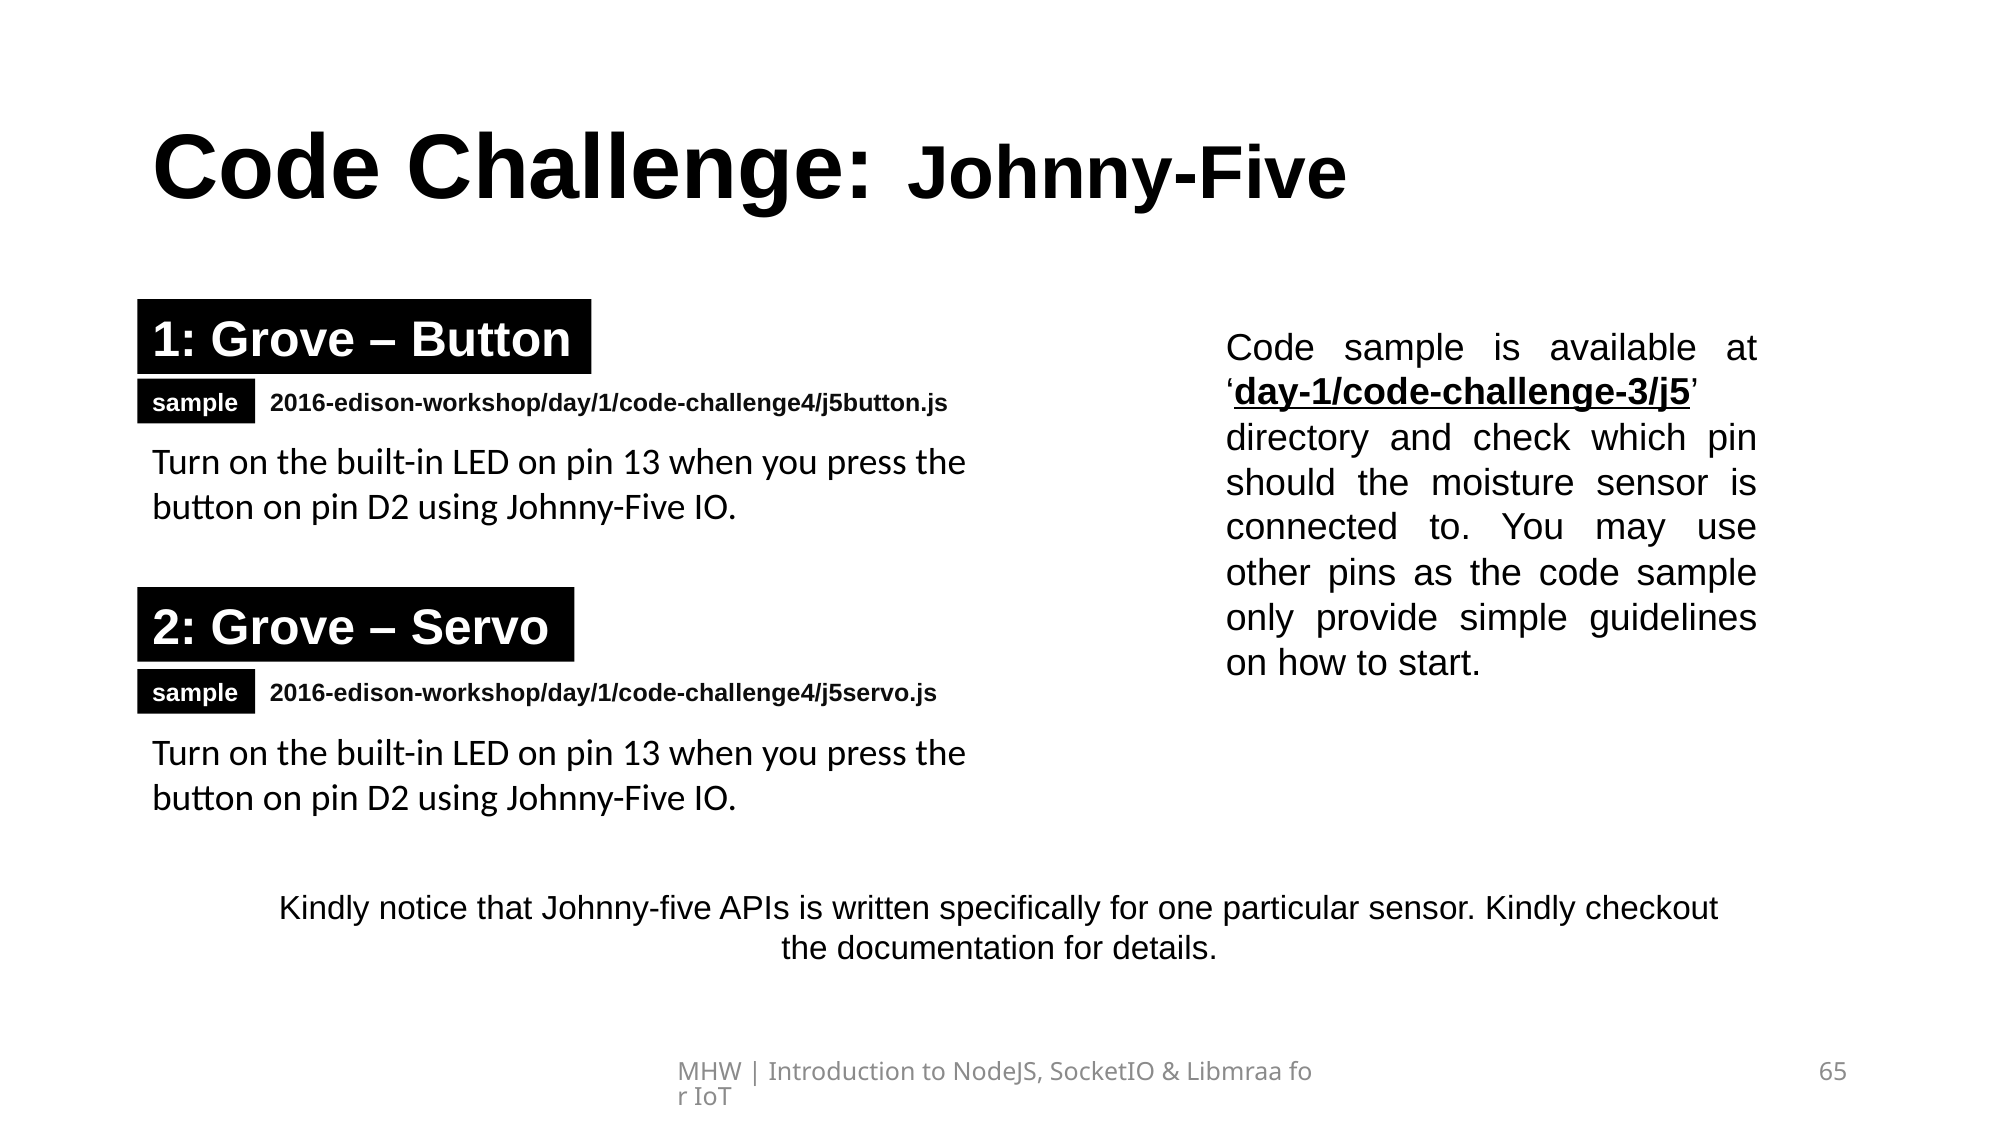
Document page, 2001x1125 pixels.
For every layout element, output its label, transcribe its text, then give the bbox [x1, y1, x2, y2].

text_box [137, 378, 970, 425]
text_box Johnny-Five [892, 116, 1374, 222]
text_box 1: Grove – Button [137, 299, 592, 374]
text_box Code sample is available at ‘day-1/code-challenge-3/j5’ directory and check which pin should the moisture sensor is connected to. You may use other pins as the code sample only provide simple guidelines on how to start. [1211, 315, 1773, 735]
text_box Turn on the built-in LED on pin 13 when you press the button on pin D2 using Johnny-Five IO. [137, 720, 999, 826]
text_box 2: Grove – Servo [137, 587, 575, 662]
footer MHW | Introduction to NodeJS, SocketIO & Libmraa for IoT [662, 1042, 1338, 1103]
title Code Challenge: [137, 59, 1863, 278]
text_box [137, 669, 957, 715]
text_box Turn on the built-in LED on pin 13 when you press the button on pin D2 using Johnny-Five IO. [137, 429, 999, 535]
text_box Kindly notice that Johnny-five APIs is written specifically for one particular sensor. Kindly checkout the documentation for details. [252, 874, 1748, 978]
slide_number 65 [1412, 1042, 1863, 1103]
